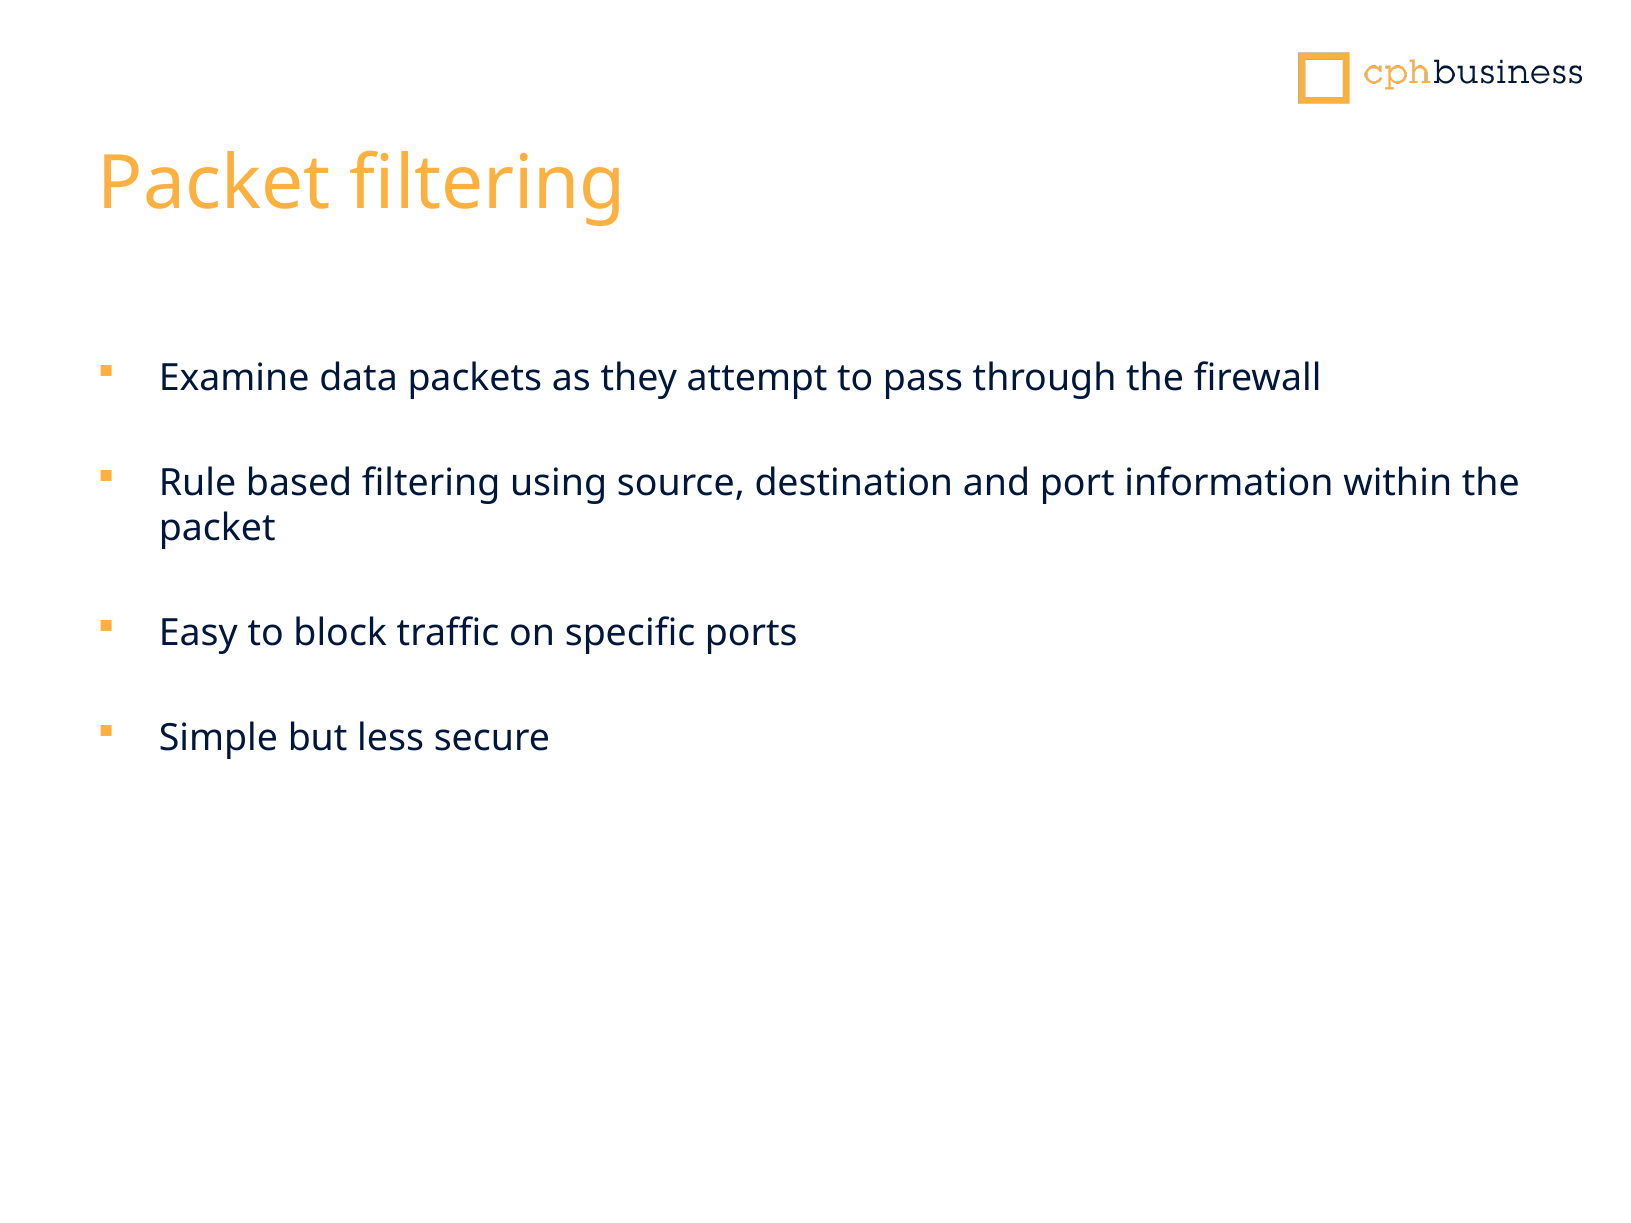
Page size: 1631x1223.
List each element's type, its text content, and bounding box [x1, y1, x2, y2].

list Examine data packets as they attempt to pass through the firewall Rule based filtering using source, destination and port information within the packet Easy to block traffic on specific ports Simple but less secure [81, 345, 1549, 1128]
picture [1247, 1, 1631, 155]
title Packet filtering [81, 125, 1549, 330]
